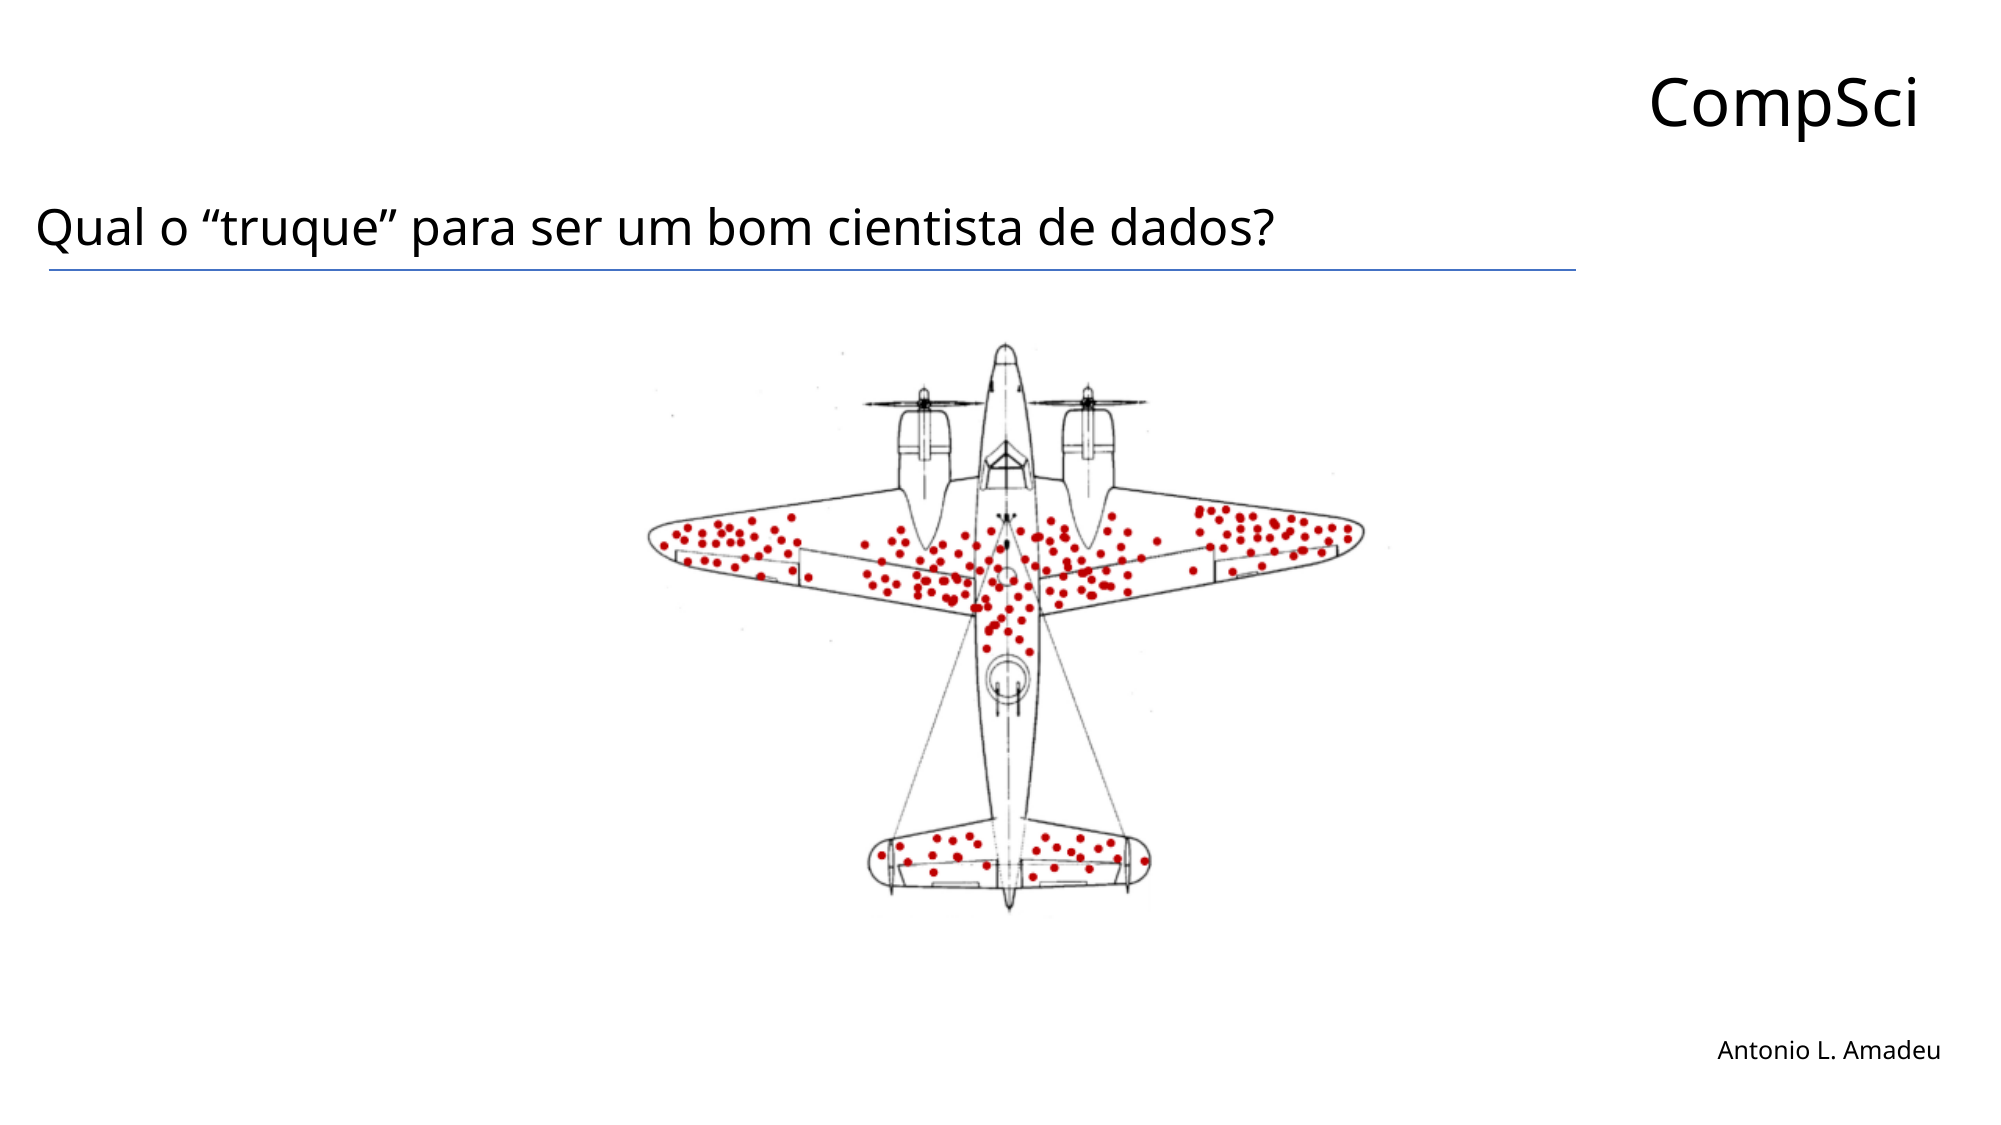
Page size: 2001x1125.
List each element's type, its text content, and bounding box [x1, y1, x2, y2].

picture [592, 307, 1408, 919]
text_box CompSci [1634, 52, 1936, 148]
text_box Qual o “truque” para ser um bom cientista de dados? [20, 187, 1291, 263]
text_box Antonio L. Amadeu [1702, 1027, 1957, 1072]
